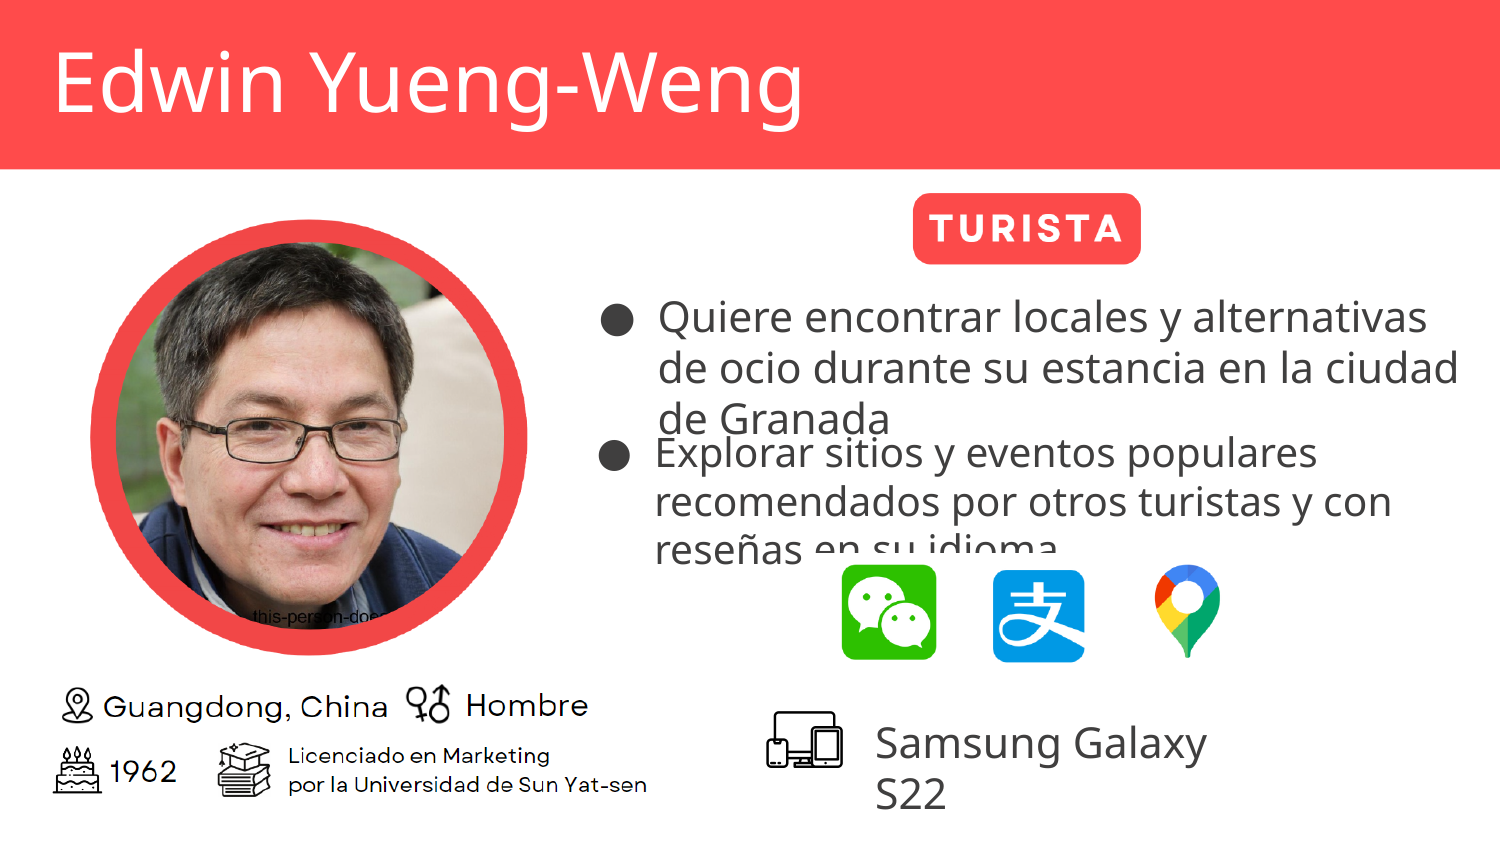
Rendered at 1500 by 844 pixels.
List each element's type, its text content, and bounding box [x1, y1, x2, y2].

subtitle Samsung Galaxy S22 [860, 700, 1285, 744]
picture [88, 209, 528, 662]
text_box [0, 0, 1500, 170]
picture [36, 673, 663, 805]
picture [805, 553, 1251, 672]
picture [764, 700, 844, 779]
subtitle Explorar sitios y eventos populares recomendados por otros turistas y con reseñas en su idioma [564, 411, 1486, 526]
picture [901, 177, 1154, 285]
subtitle Quiere encontrar locales y alternativas de ocio durante su estancia en la ciudad de Granada [567, 274, 1489, 389]
text_box Edwin Yueng-Weng [36, 13, 1196, 156]
